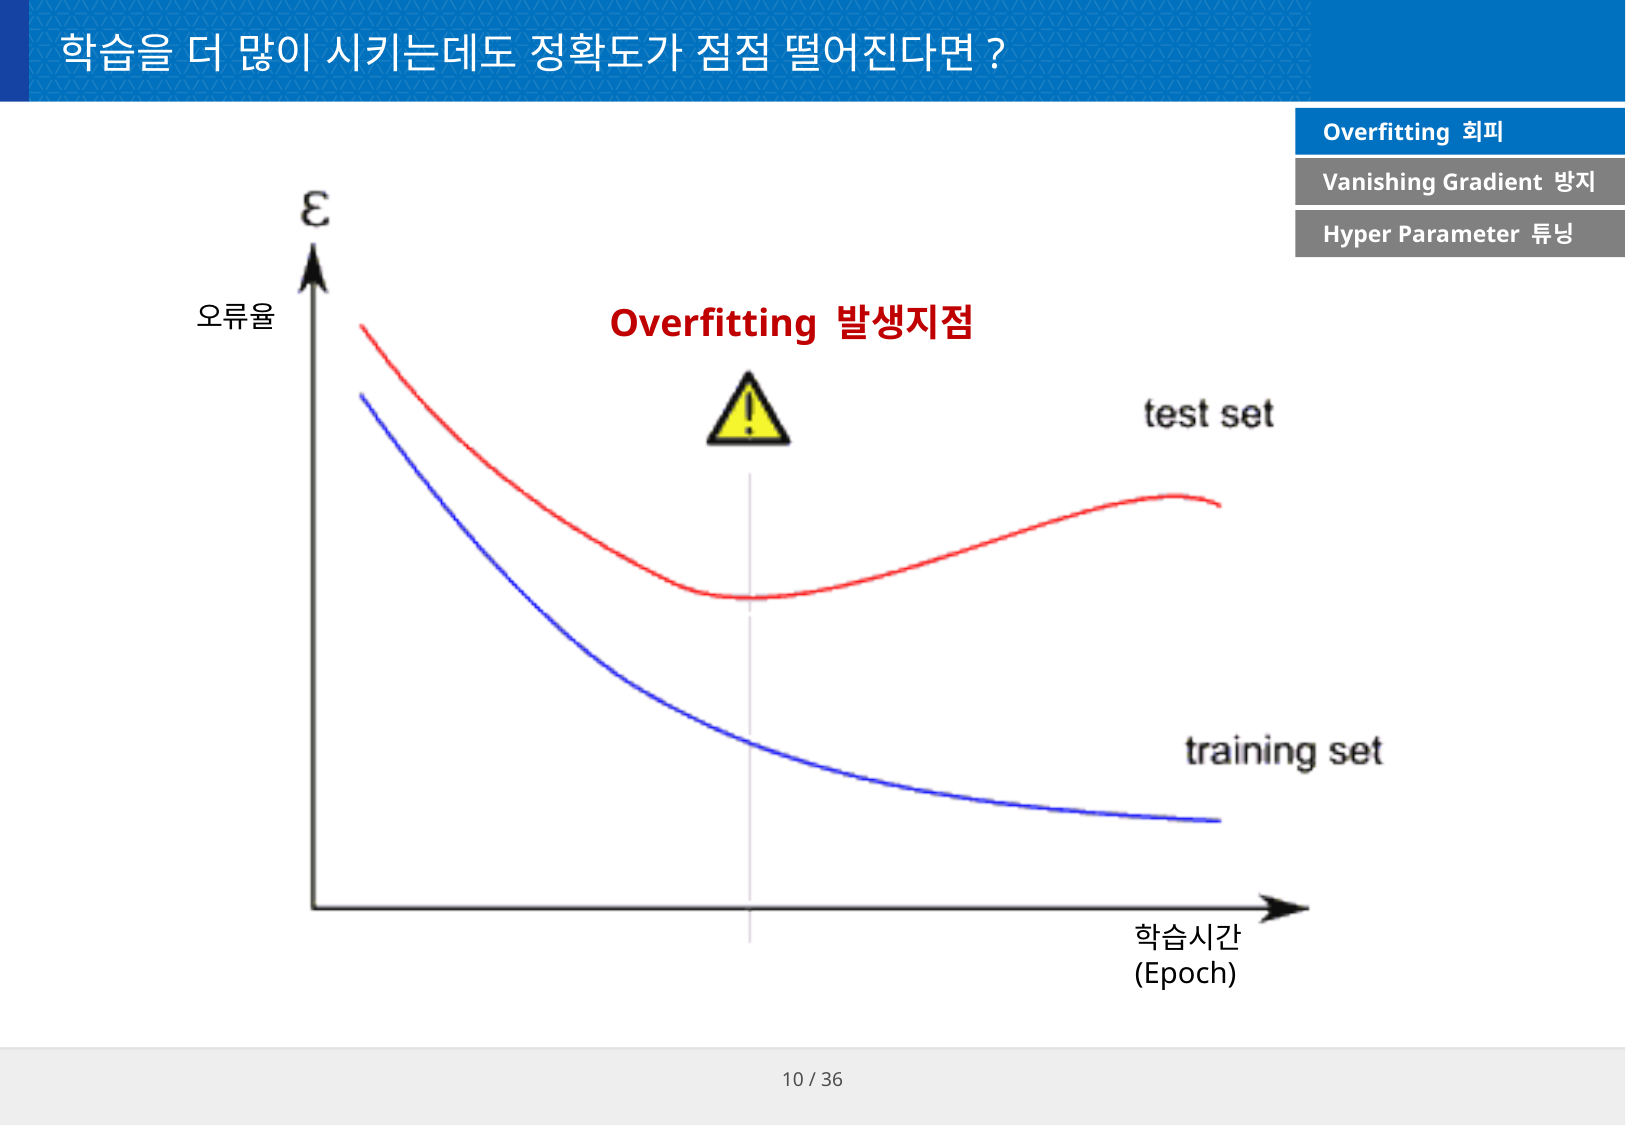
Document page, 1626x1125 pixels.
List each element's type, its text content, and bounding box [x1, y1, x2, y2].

picture [0, 0, 1626, 1125]
text_box Vanishing Gradient 방지 [1295, 158, 1625, 205]
text_box Overfitting 회피 [1295, 107, 1625, 155]
text_box 오류율 [150, 291, 263, 342]
title 학습을 더 많이 시키는데도 정확도가 점점 떨어진다면? [44, 19, 1049, 81]
text_box Hyper Parameter 튜닝 [1410, 210, 1625, 258]
text_box 학습시간(Epoch) [1119, 973, 1262, 997]
